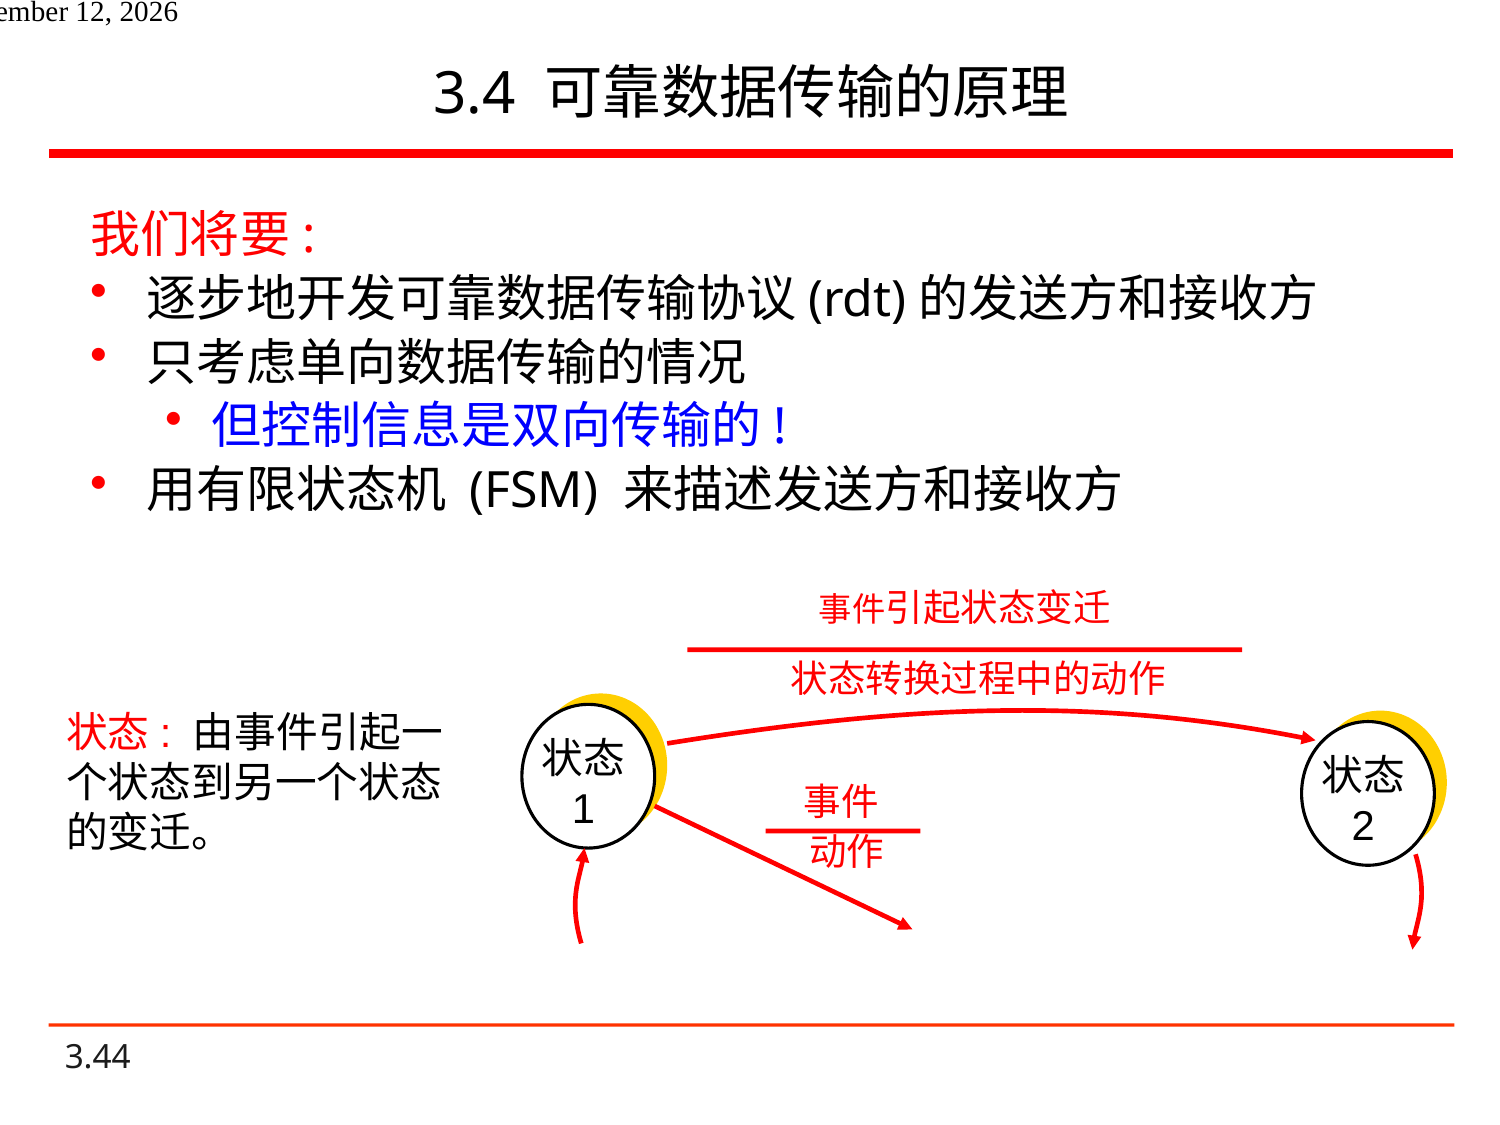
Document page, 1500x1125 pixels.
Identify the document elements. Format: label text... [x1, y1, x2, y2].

title 3.4 可靠数据传输的原理 [59, 37, 1443, 143]
text_box [1407, 874, 1422, 950]
list 我们将要: 逐步地开发可靠数据传输协议(rdt)的发送方和接收方 只考虑单向数据传输的情况 但控制信息是双向传输的! 用有限状态机 (FSM) 来描述发送方和接收方 [74, 201, 1426, 556]
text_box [521, 693, 668, 849]
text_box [1301, 710, 1448, 866]
text_box 事件引起状态变迁 [804, 576, 1126, 636]
text_box [575, 857, 589, 944]
text_box 状态: 由事件引起一个状态到另一个状态的变迁。 [51, 698, 499, 866]
text_box [671, 710, 1296, 744]
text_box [765, 770, 921, 881]
text_box [827, 889, 913, 930]
text_box 状态转换过程中的动作 [775, 650, 1181, 708]
